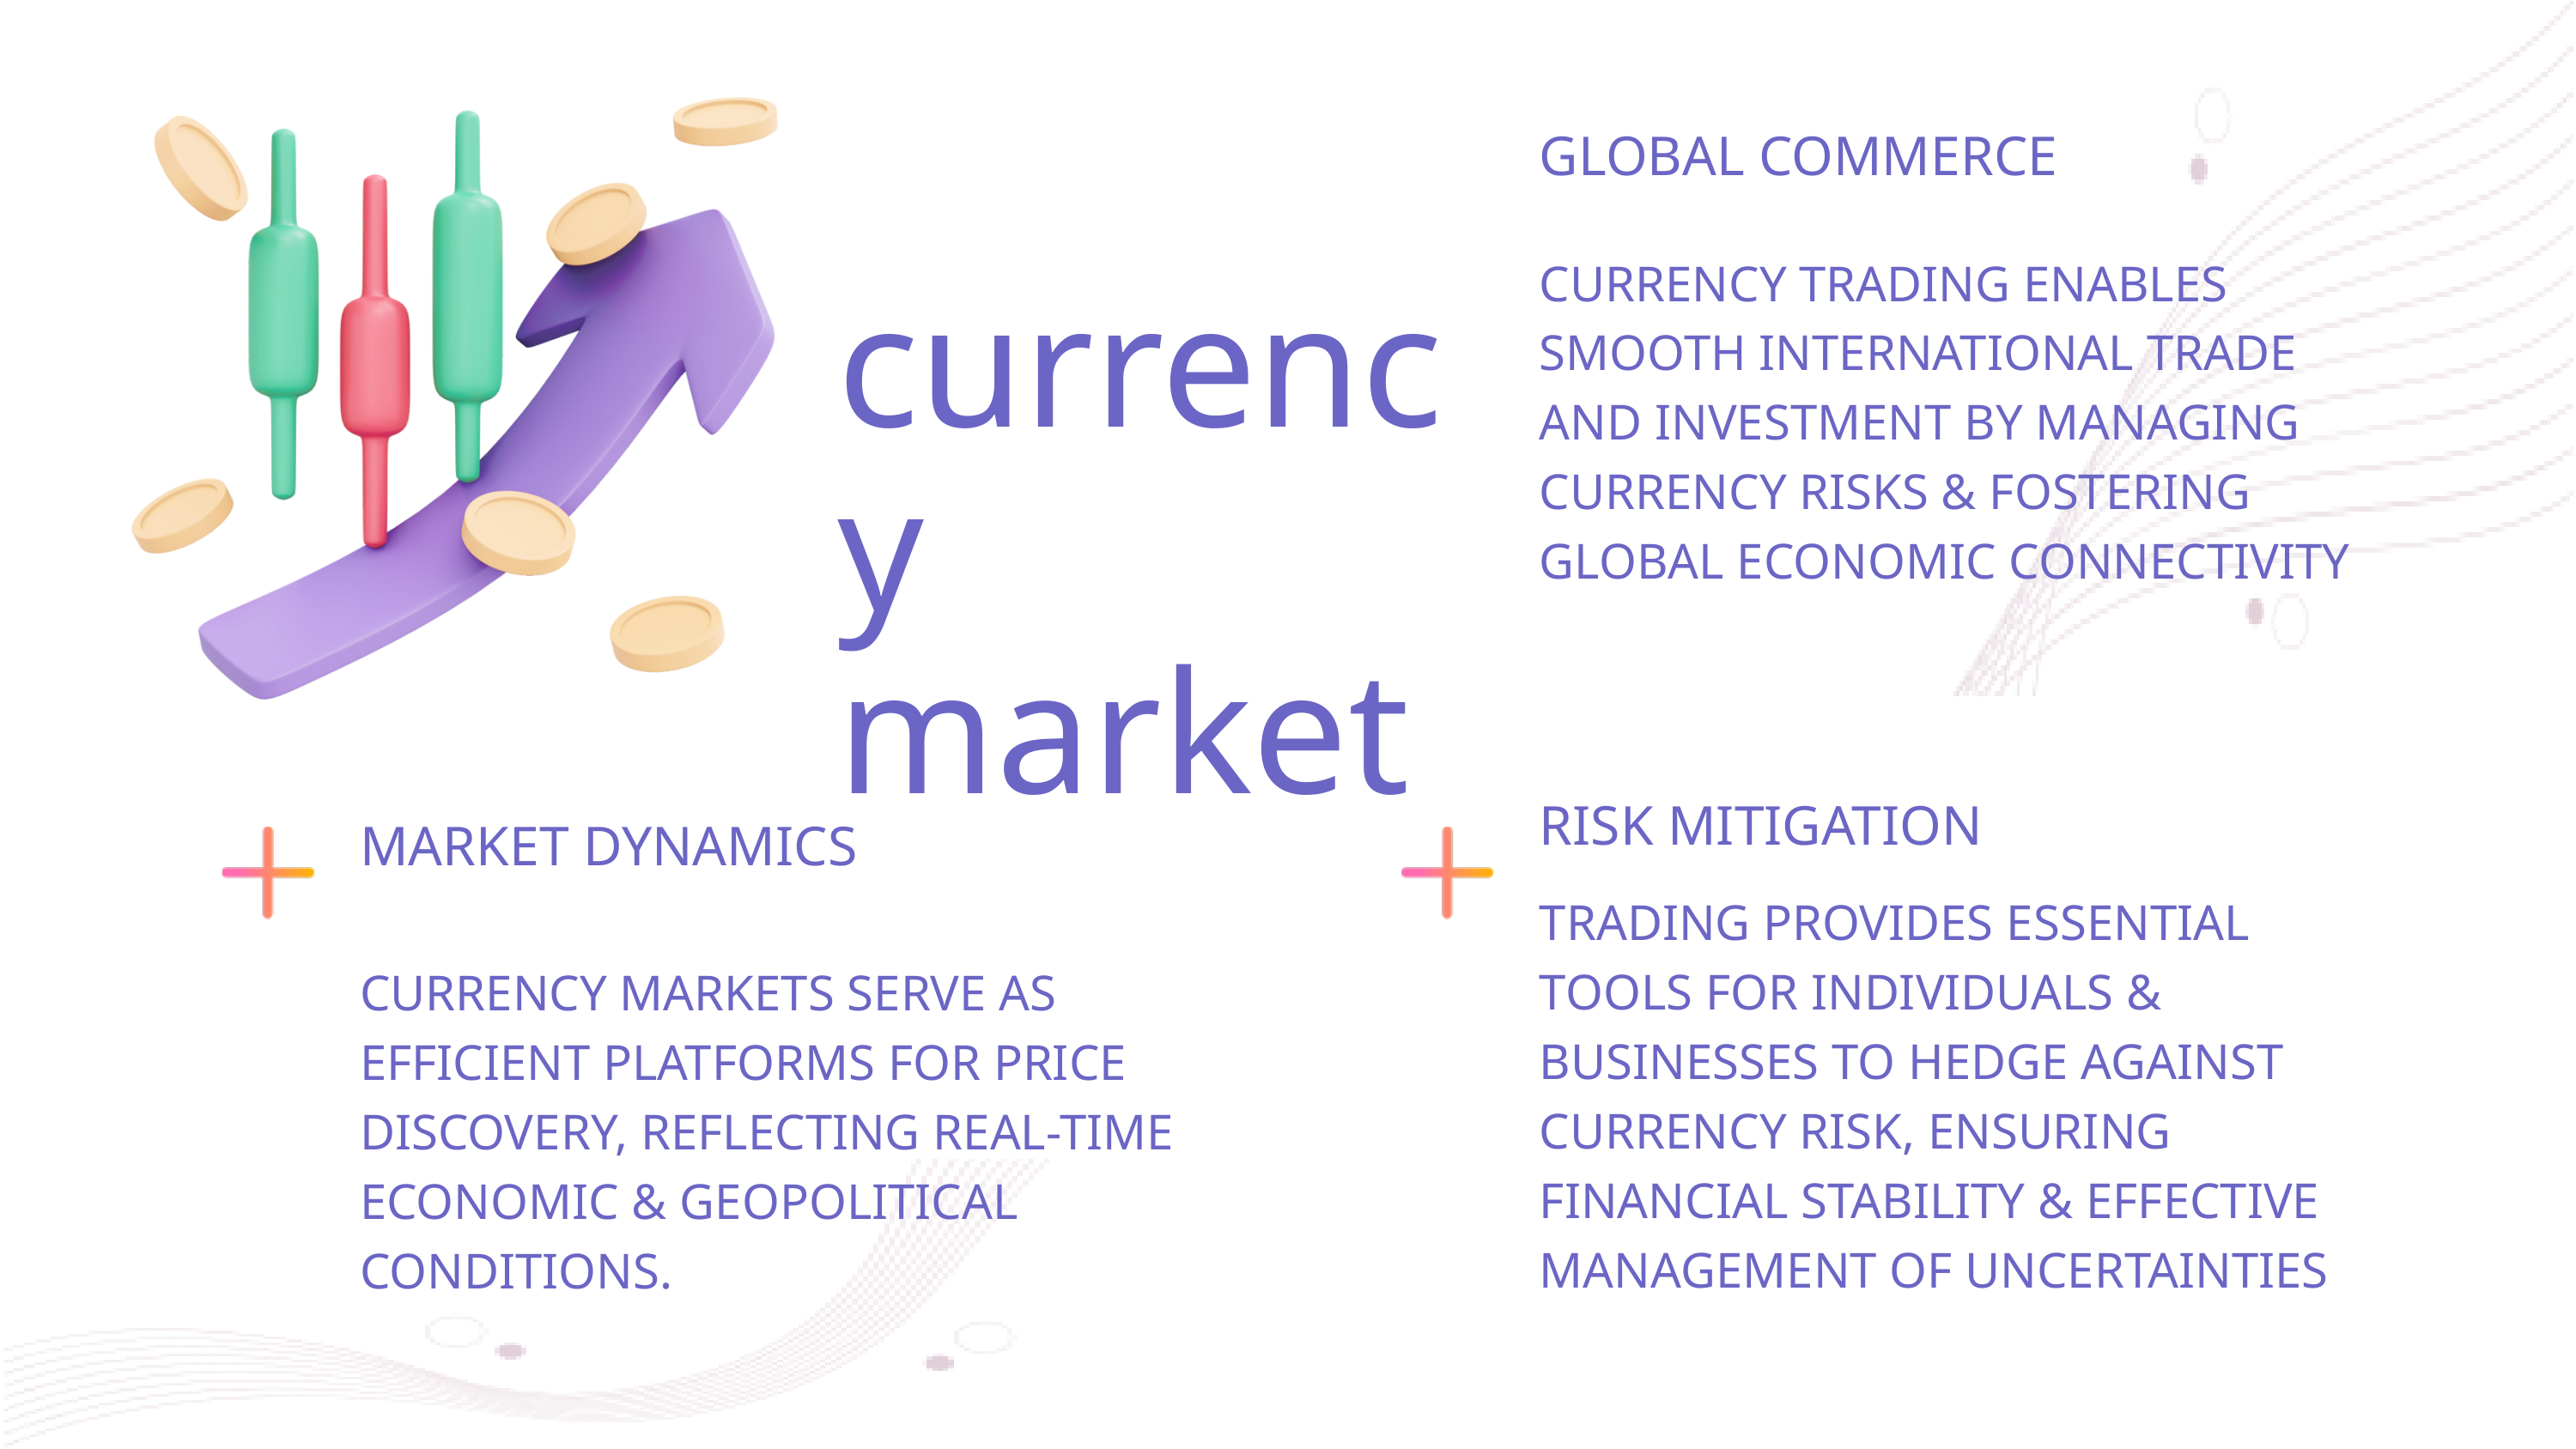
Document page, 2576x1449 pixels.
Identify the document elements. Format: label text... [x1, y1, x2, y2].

text_box GLOBAL COMMERCE [1539, 102, 2401, 186]
text_box [131, 97, 778, 700]
text_box [3, 1159, 1050, 1449]
text_box [1401, 827, 1494, 919]
text_box CURRENCY MARKETS SERVE AS EFFICIENT PLATFORMS FOR PRICE DISCOVERY, REFLECTING REAL-TIME ECONOMIC & GEOPOLITICAL CONDITIONS. [360, 950, 1221, 1299]
text_box [1953, 1, 2573, 696]
text_box currency market [837, 280, 1448, 831]
text_box MARKET DYNAMICS [360, 792, 1221, 876]
text_box TRADING PROVIDES ESSENTIAL TOOLS FOR INDIVIDUALS & BUSINESSES TO HEDGE AGAINST CURRENCY RISK, ENSURING FINANCIAL STABILITY & EFFECTIVE MANAGEMENT OF UNCERTAINTIES [1539, 880, 2401, 1298]
text_box CURRENCY TRADING ENABLES SMOOTH INTERNATIONAL TRADE AND INVESTMENT BY MANAGING CURRENCY RISKS & FOSTERING GLOBAL ECONOMIC CONNECTIVITY [1539, 241, 2401, 590]
text_box RISK MITIGATION [1539, 772, 2401, 856]
text_box [222, 827, 315, 919]
